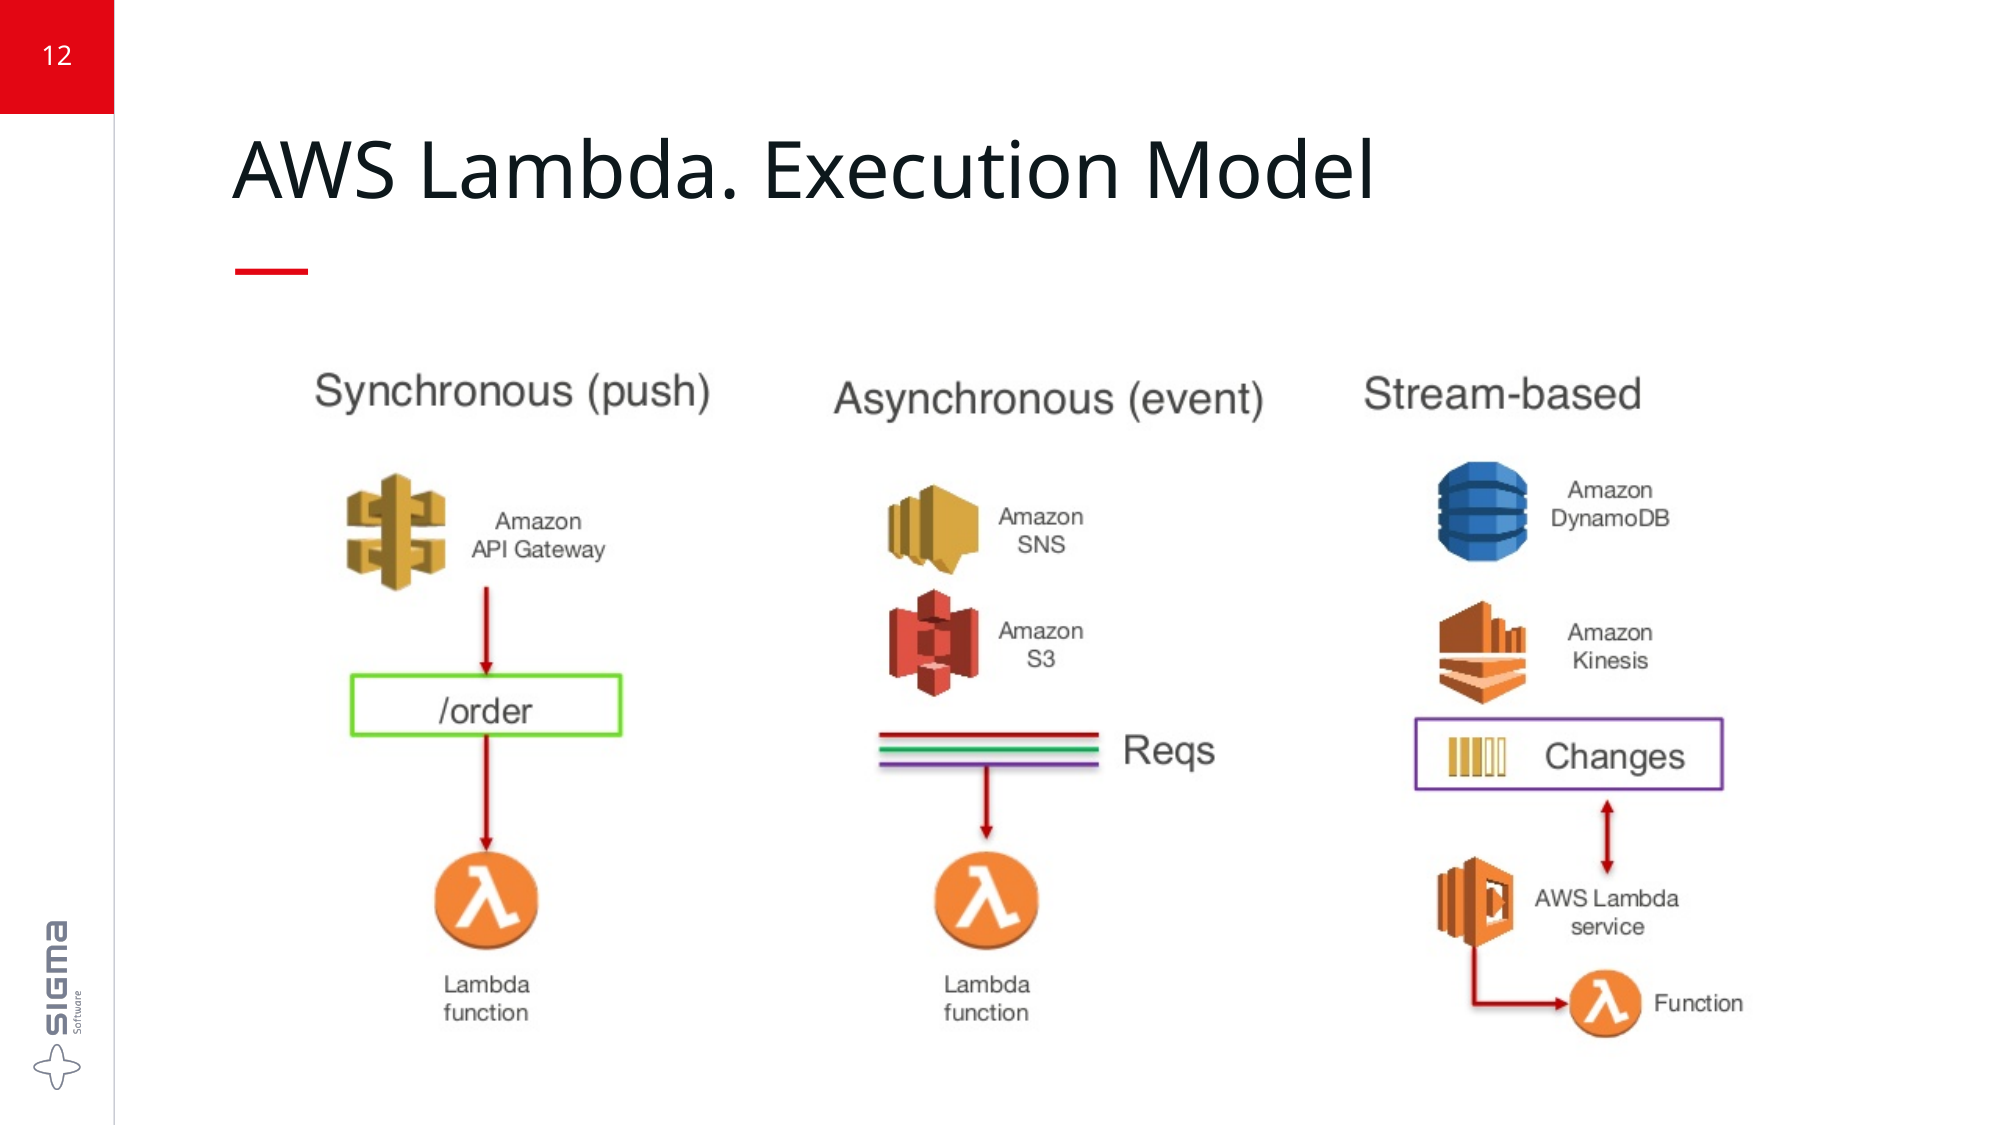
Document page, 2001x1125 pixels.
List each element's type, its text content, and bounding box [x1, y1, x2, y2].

picture [34, 922, 81, 1090]
slide_number 12 [0, 0, 114, 114]
picture [297, 337, 1798, 1060]
title AWS Lambda. Execution Model — [232, 119, 1886, 312]
